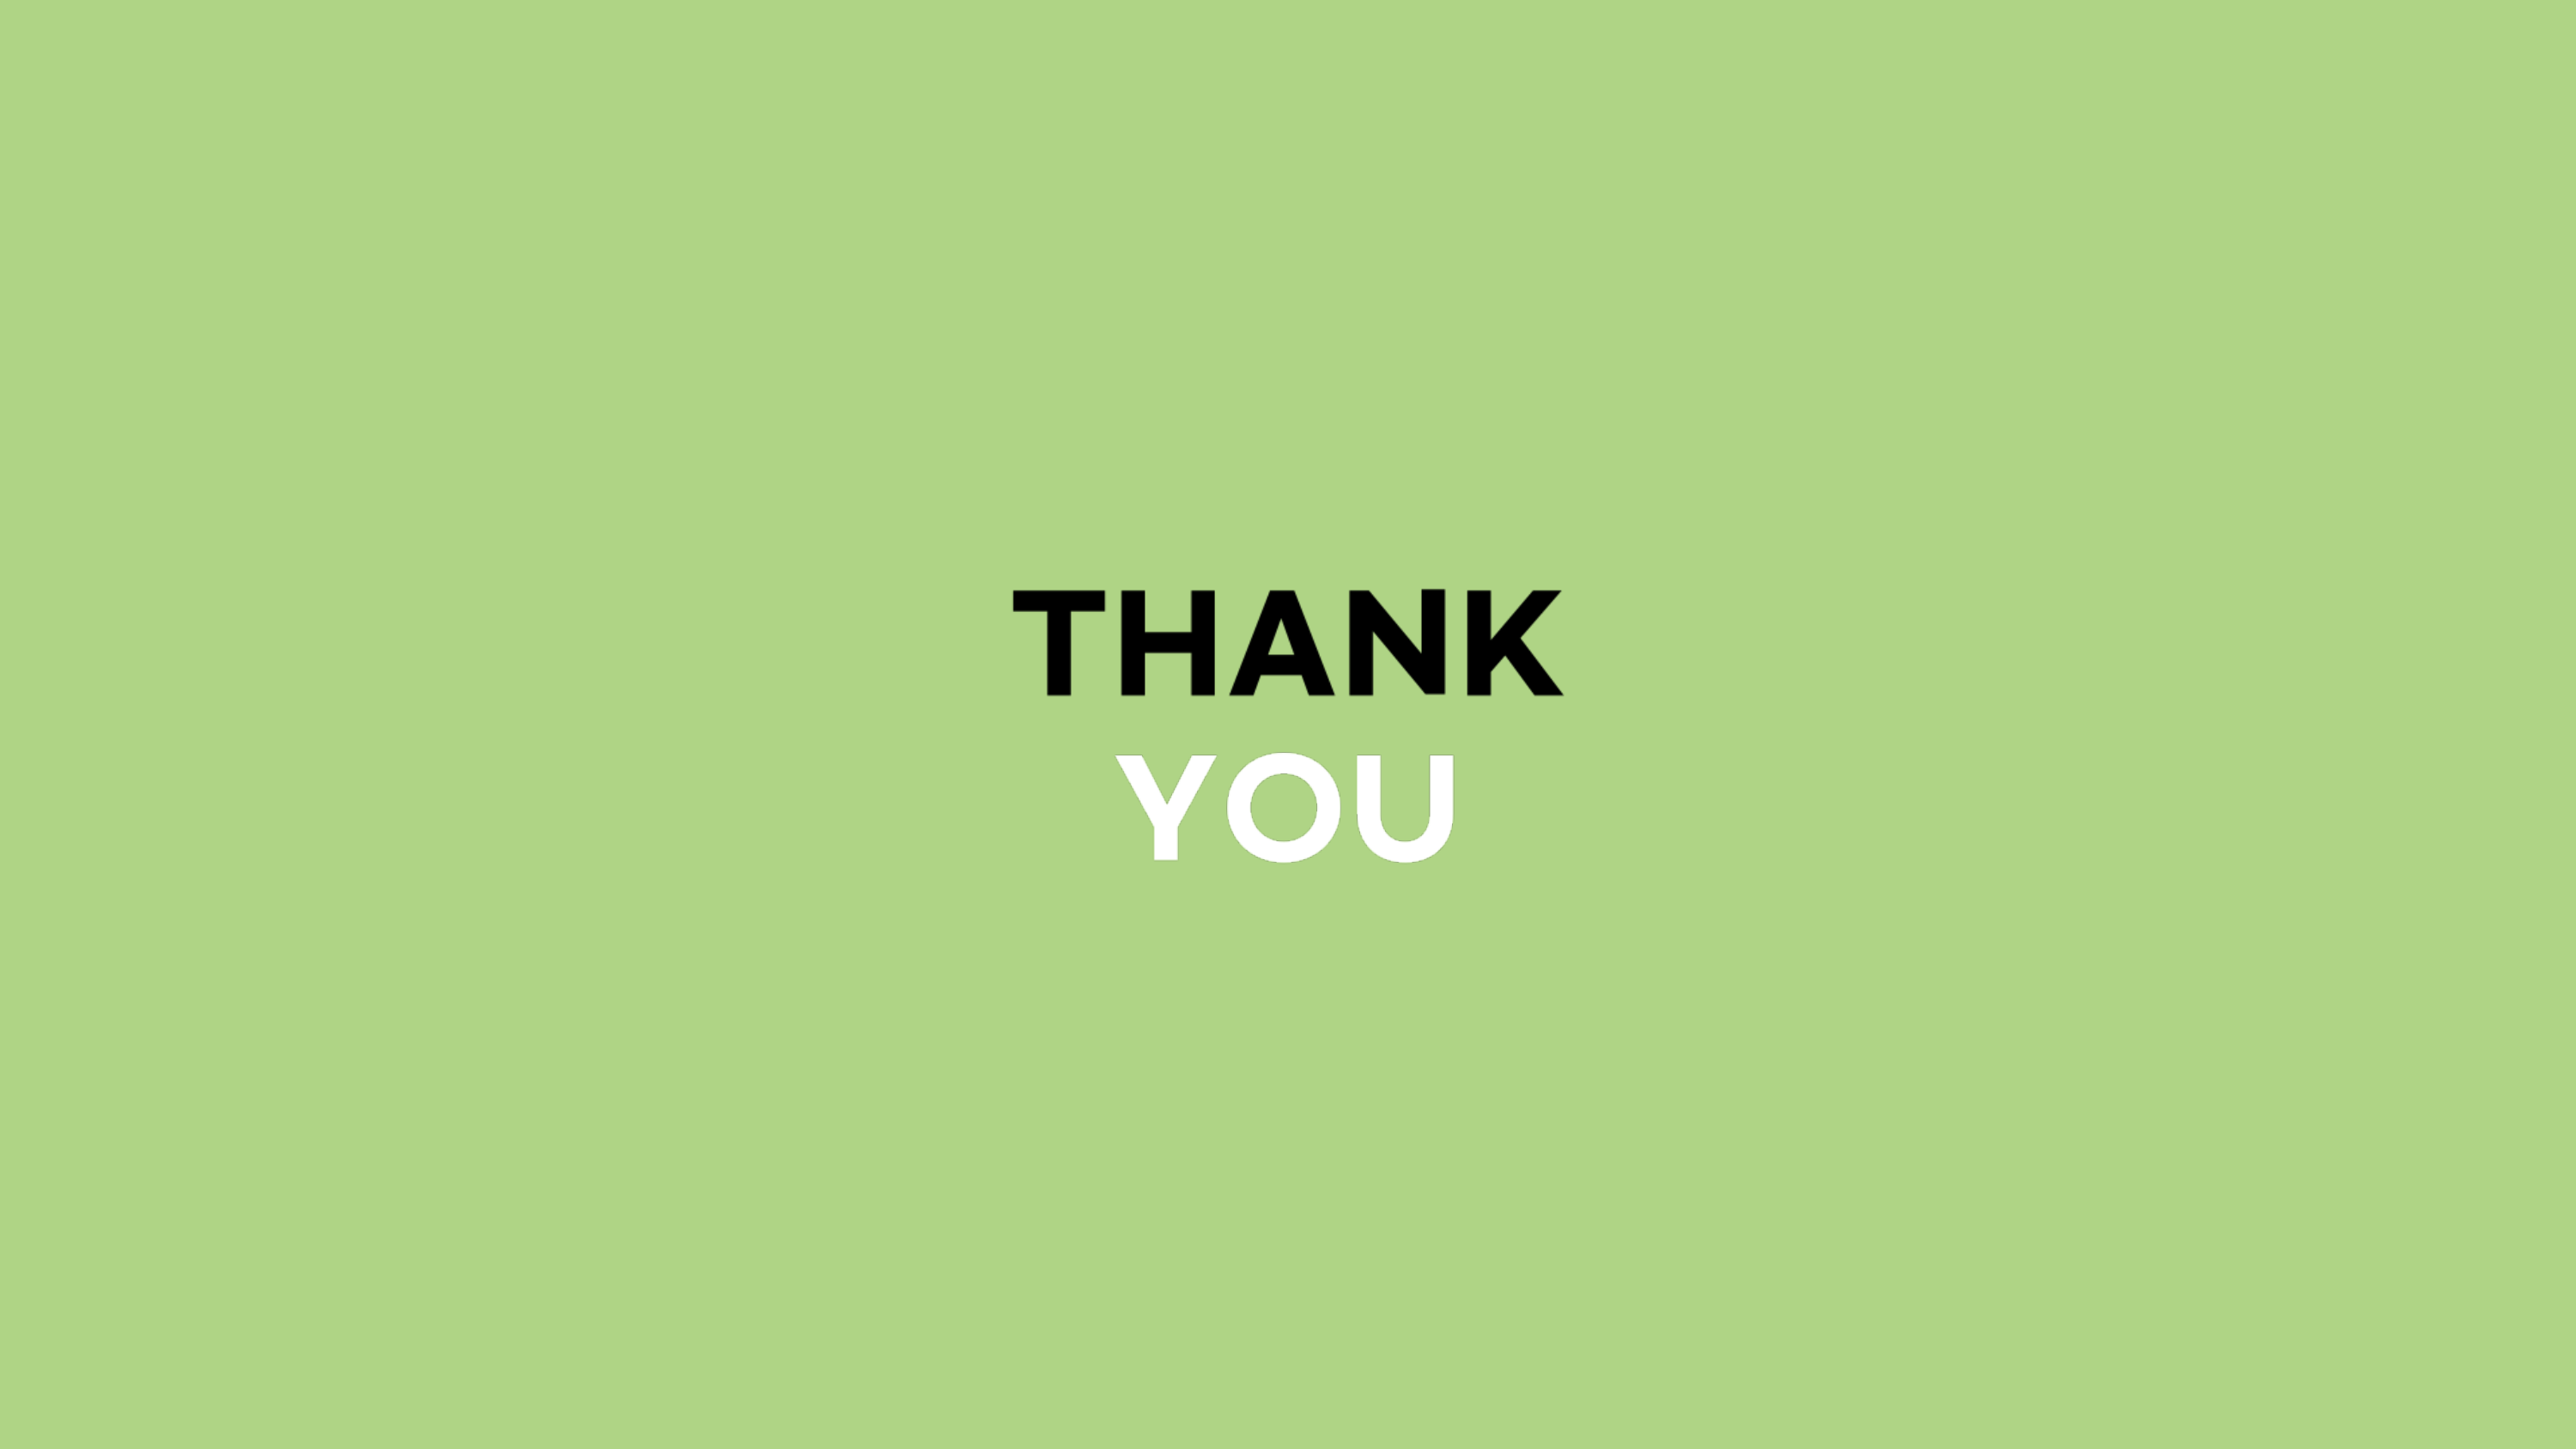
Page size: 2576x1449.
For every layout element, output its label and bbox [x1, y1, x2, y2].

picture [879, 547, 1625, 954]
